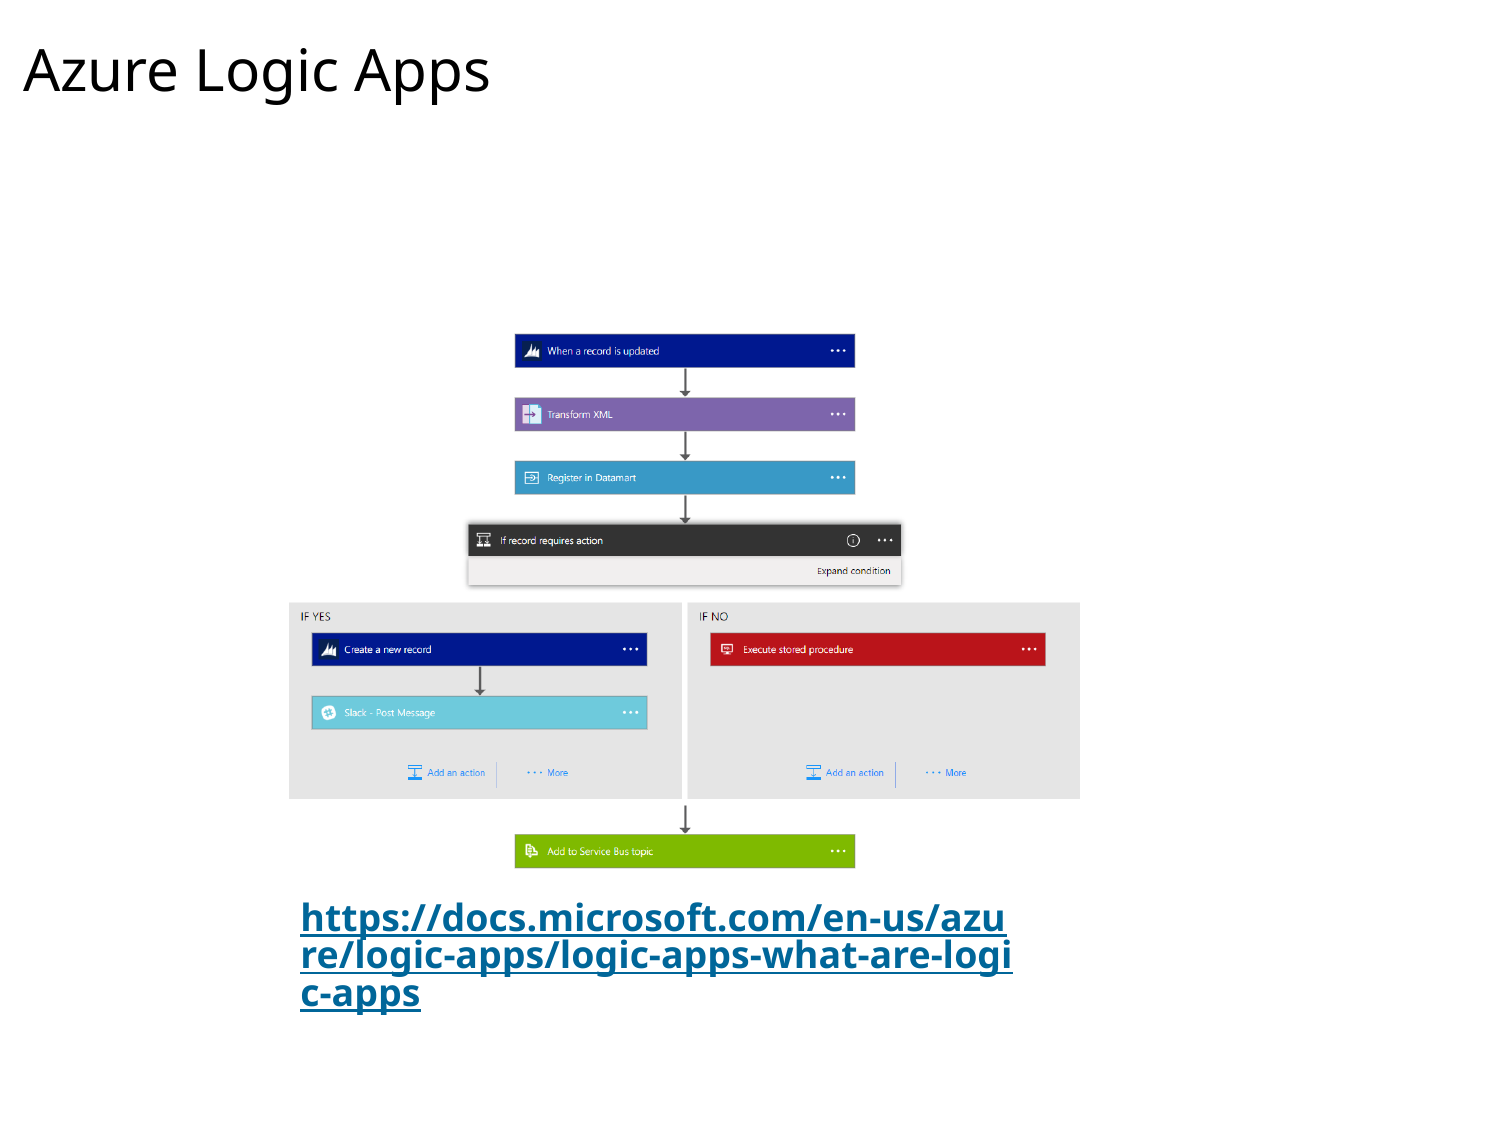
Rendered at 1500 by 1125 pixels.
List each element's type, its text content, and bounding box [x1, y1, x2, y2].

picture [285, 330, 1082, 876]
text_box https://docs.microsoft.com/en-us/azure/logic-apps/logic-apps-what-are-logic-apps [285, 886, 1036, 952]
title Azure Logic Apps [22, 0, 1472, 148]
